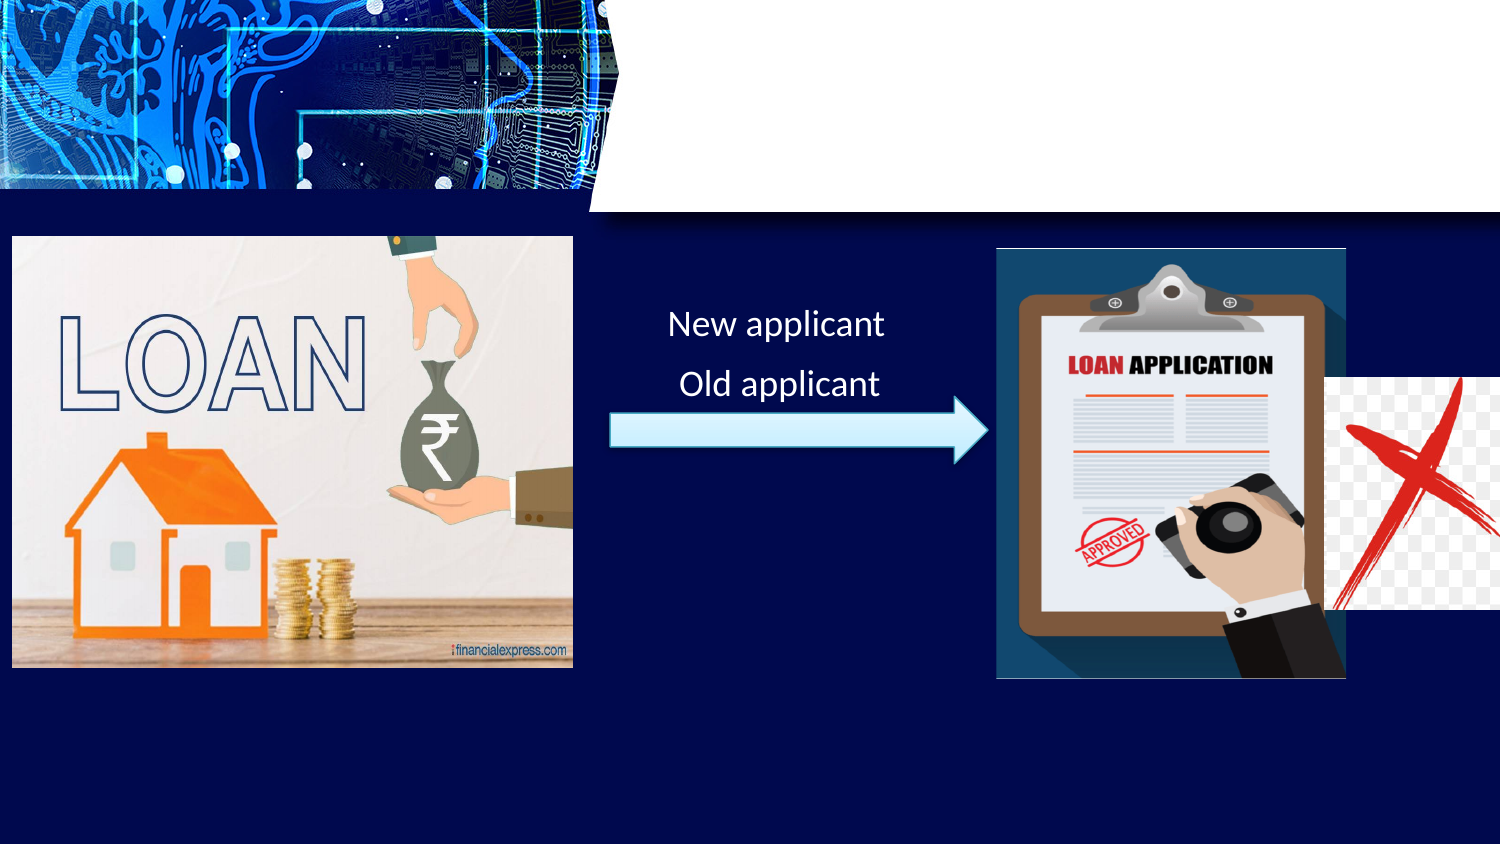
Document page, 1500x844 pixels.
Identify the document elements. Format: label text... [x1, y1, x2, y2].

picture [0, 0, 1500, 844]
text_box Old applicant [664, 352, 904, 412]
text_box [609, 395, 989, 465]
text_box New applicant [652, 291, 928, 352]
